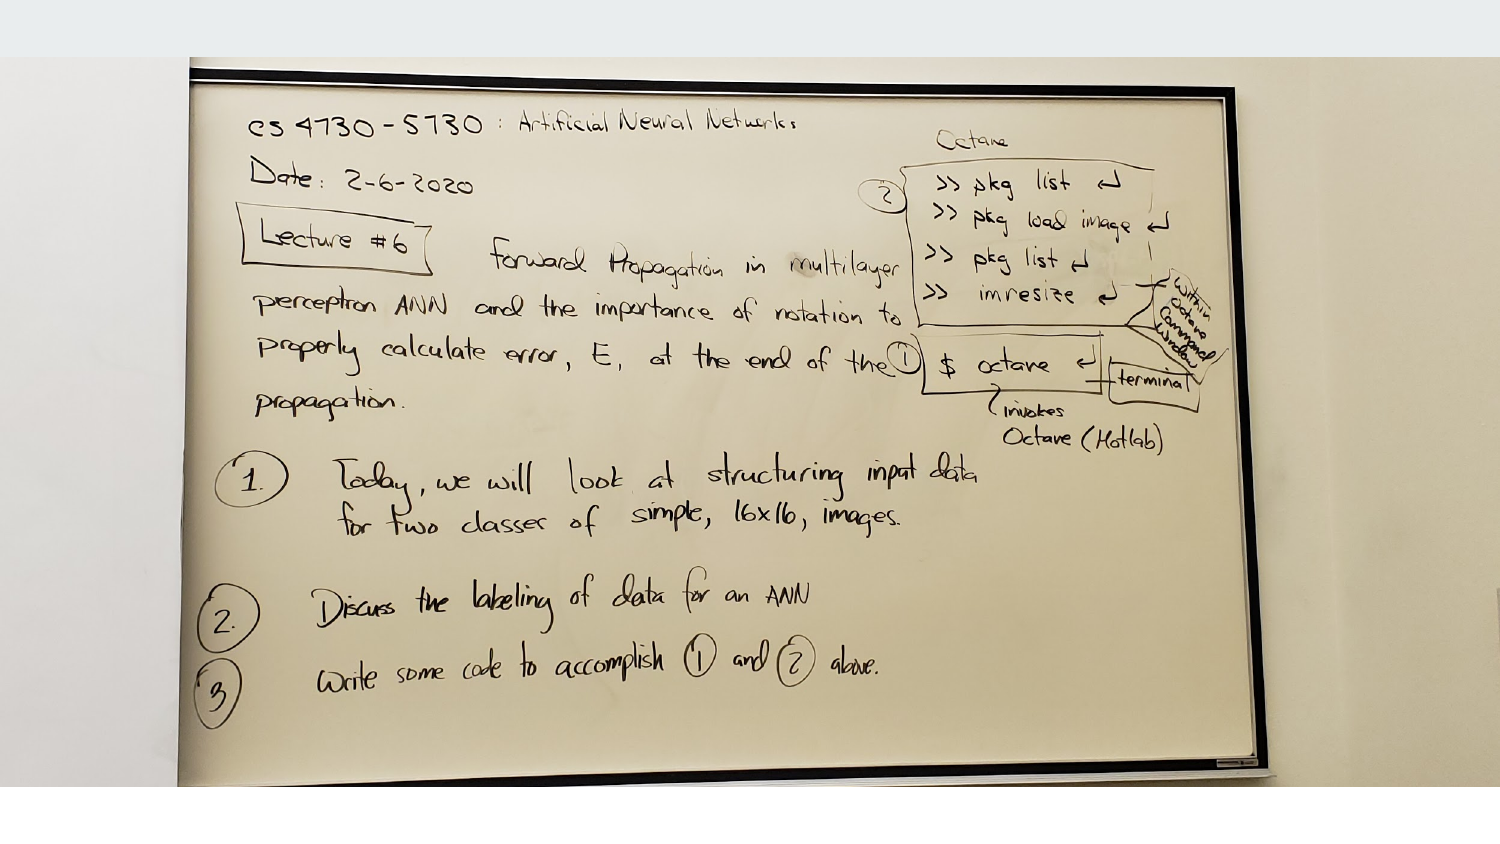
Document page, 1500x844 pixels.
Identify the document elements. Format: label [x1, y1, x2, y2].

picture [0, 57, 1500, 787]
